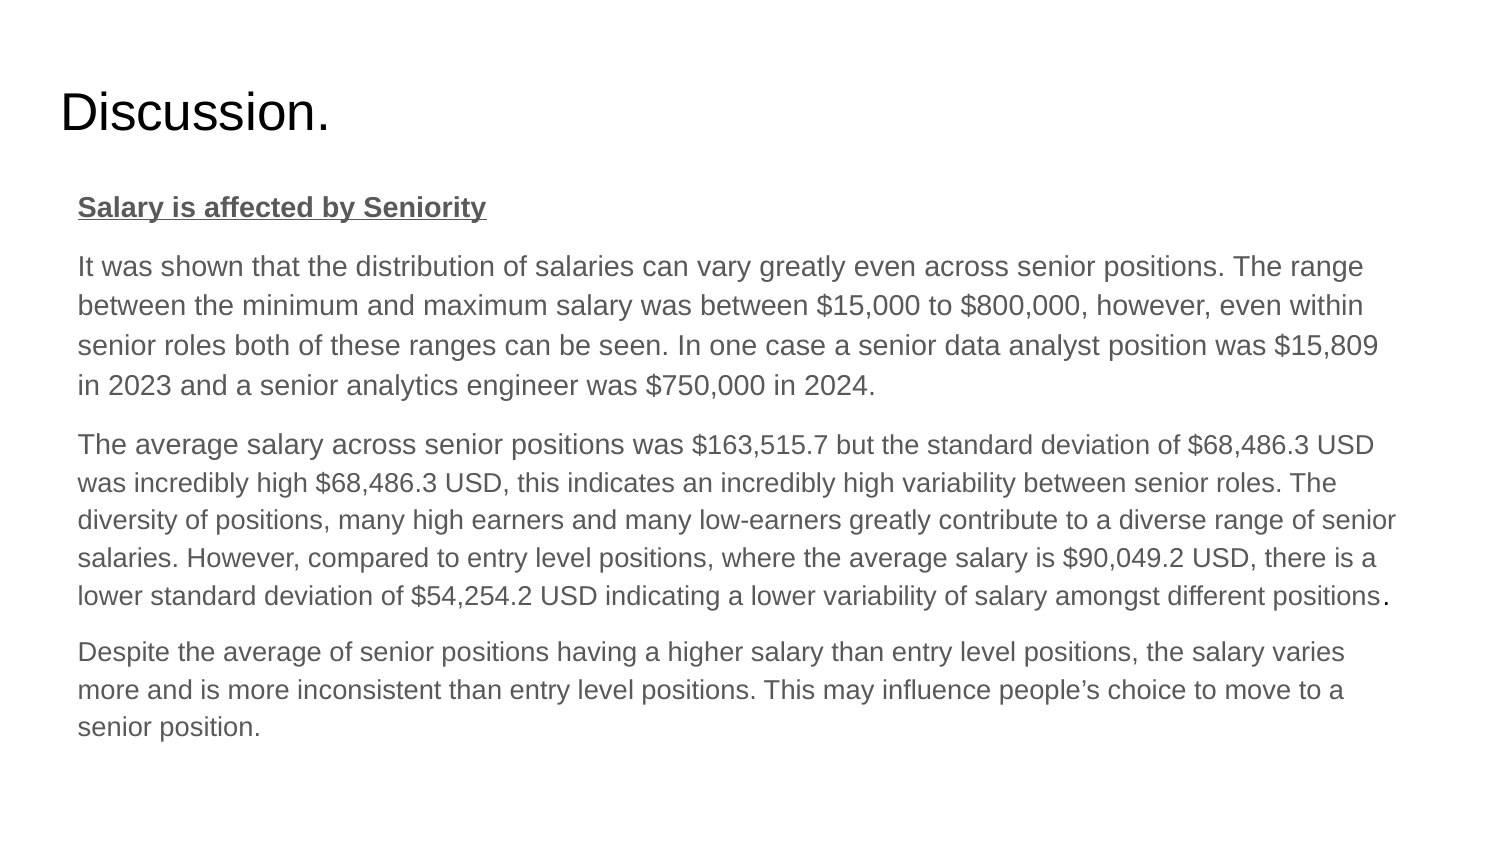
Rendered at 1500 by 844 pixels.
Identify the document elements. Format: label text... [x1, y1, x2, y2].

list Salary is affected by Seniority It was shown that the distribution of salaries can vary greatly even across senior positions. The range between the minimum and maximum salary was between $15,000 to $800,000, however, even within senior roles both of these ranges can be seen. In one case a senior data analyst position was $15,809 in 2023 and a senior analytics engineer was $750,000 in 2024. The average salary across senior positions was $163,515.7 but the standard deviation of $68,486.3 USD was incredibly high $68,486.3 USD, this indicates an incredibly high variability between senior roles. The diversity of positions, many high earners and many low-earners greatly contribute to a diverse range of senior salaries. However, compared to entry level positions, where the average salary is $90,049.2 USD, there is a lower standard deviation of $54,254.2 USD indicating a lower variability of salary amongst different positions. Despite the average of senior positions having a higher salary than entry level positions, the salary varies more and is more inconsistent than entry level positions. This may influence people’s choice to move to a senior position. [62, 168, 1426, 793]
title Discussion. [45, 62, 1443, 157]
